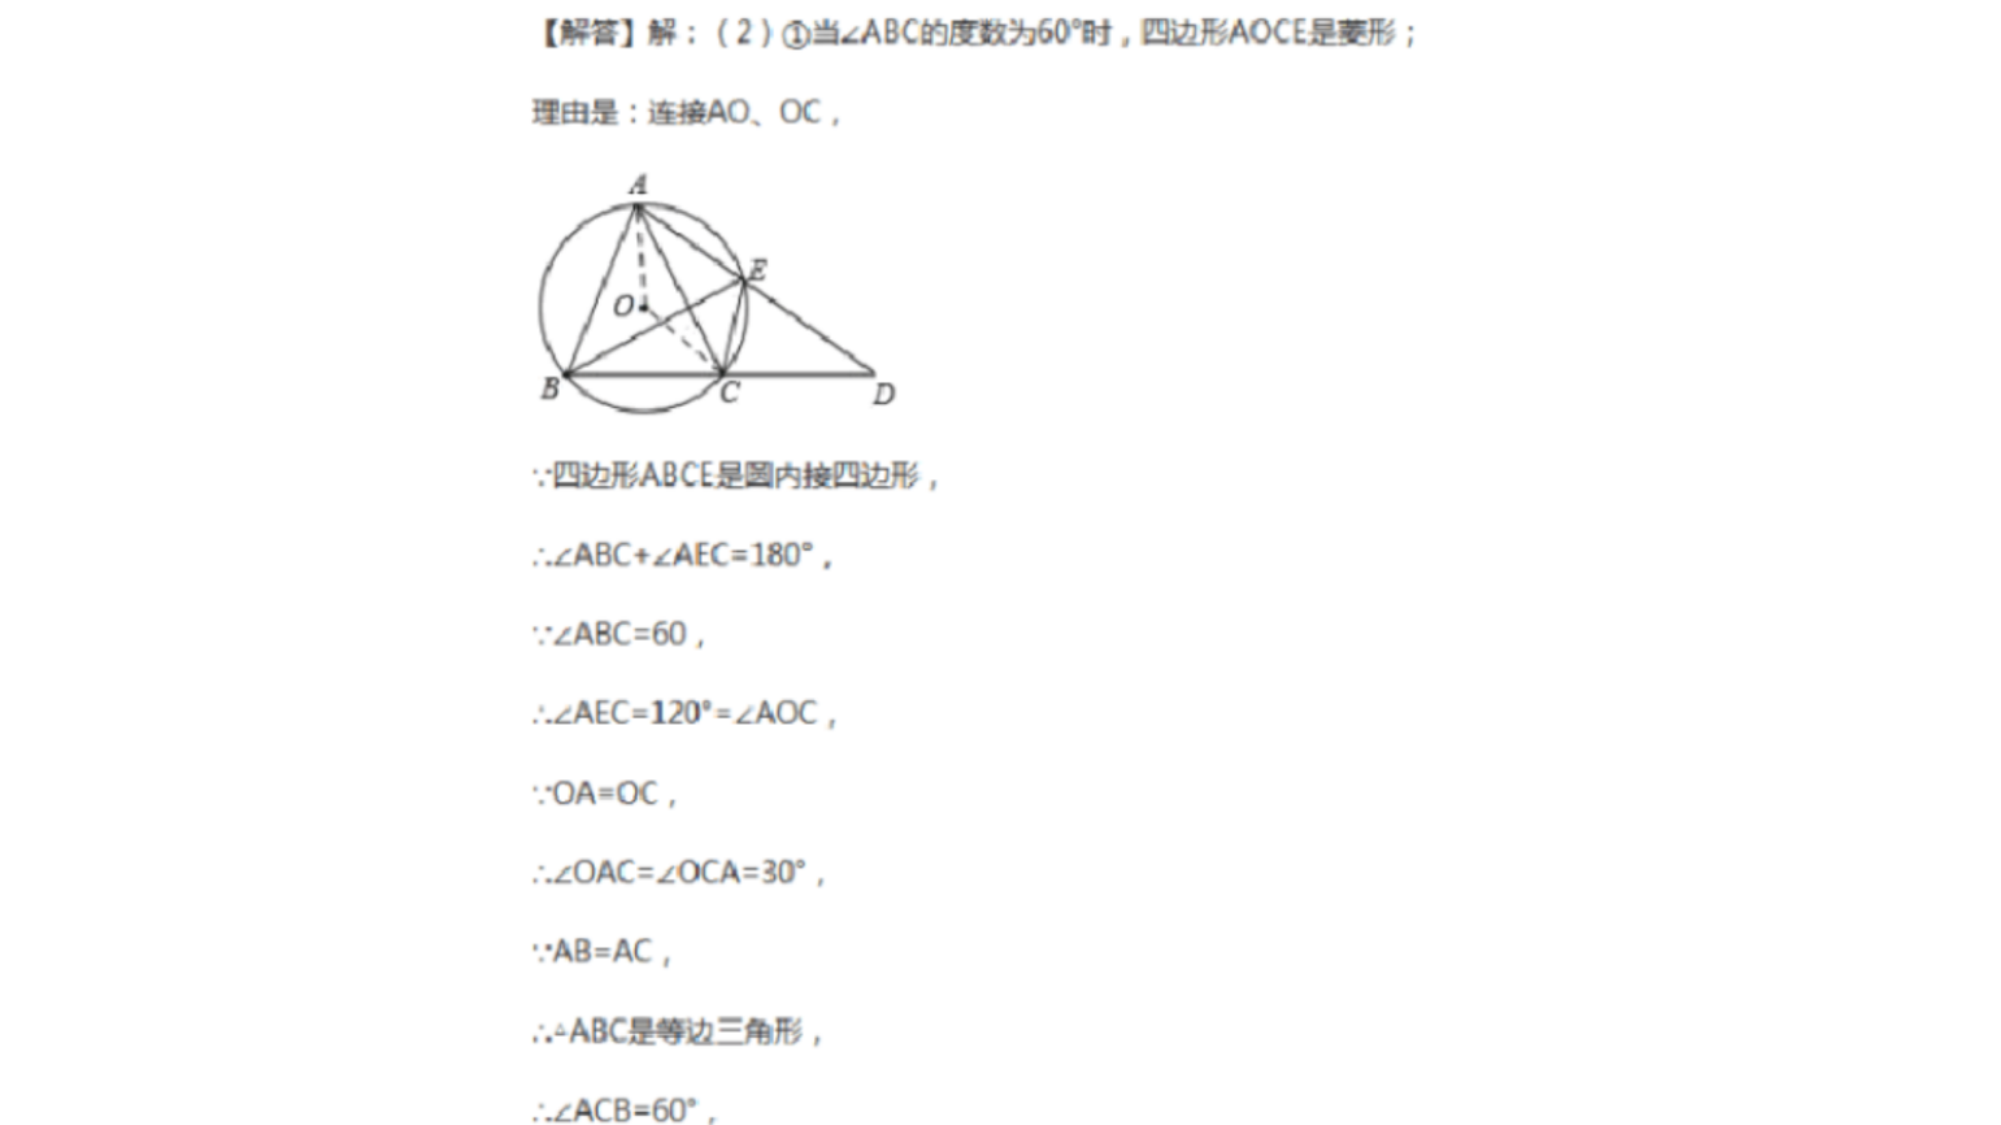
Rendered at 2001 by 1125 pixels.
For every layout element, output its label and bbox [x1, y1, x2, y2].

picture [517, 0, 1483, 1125]
